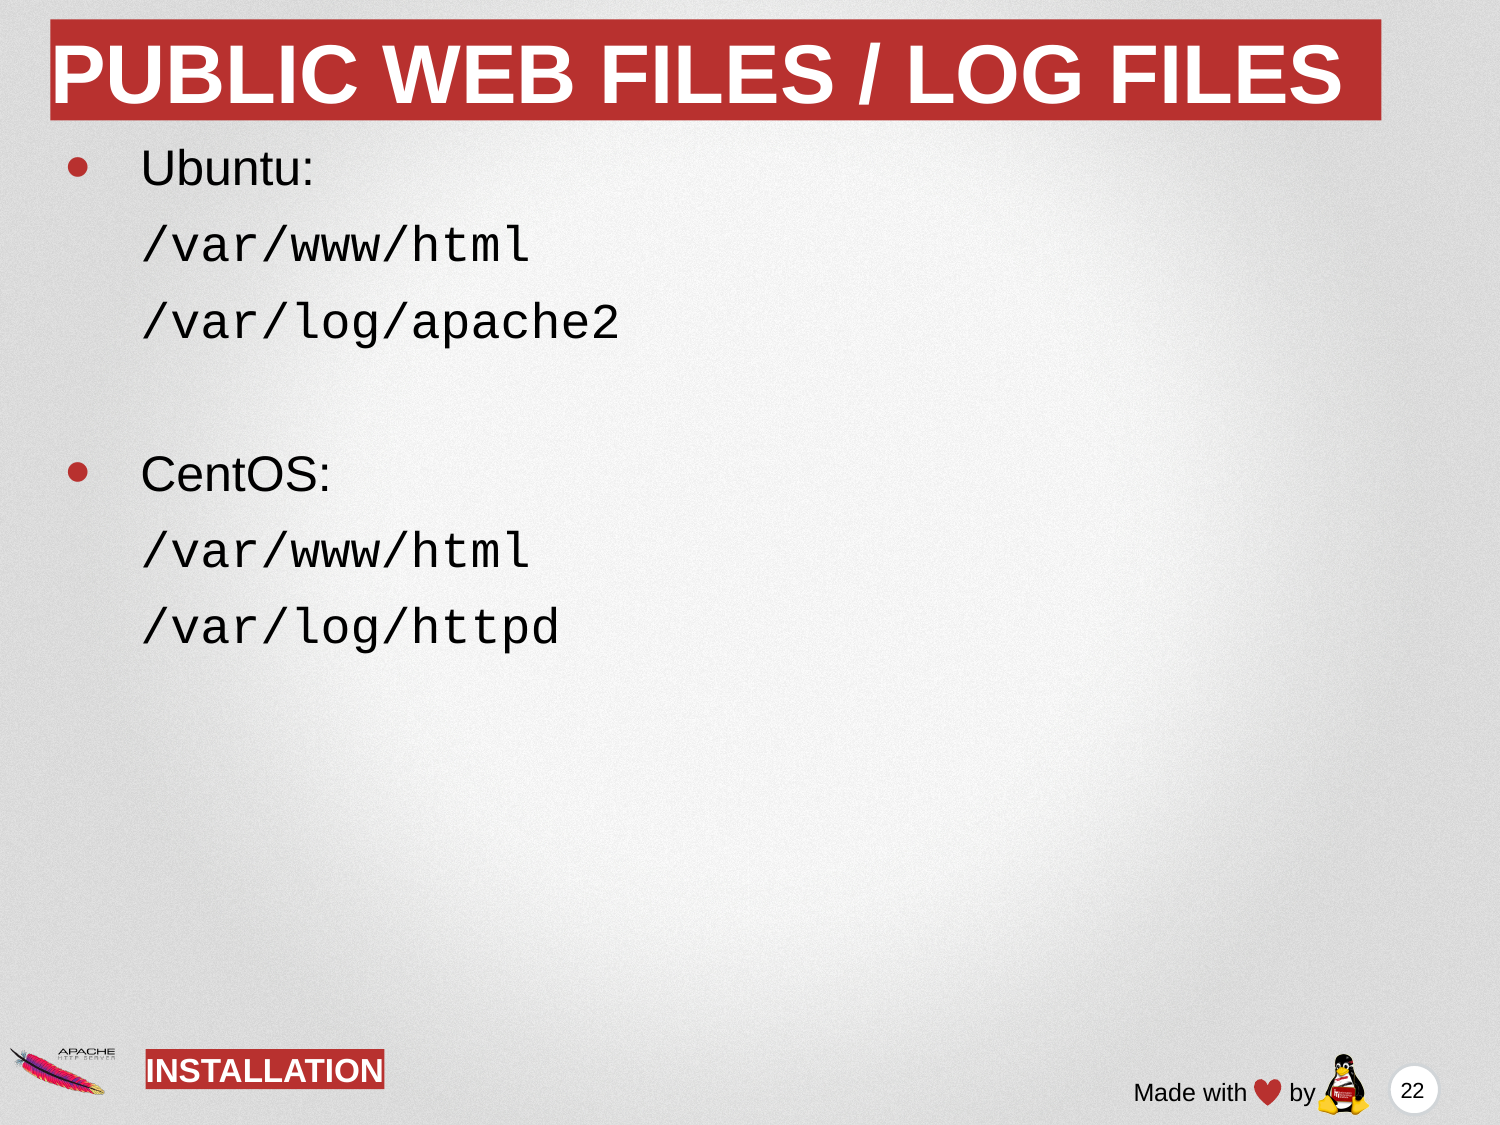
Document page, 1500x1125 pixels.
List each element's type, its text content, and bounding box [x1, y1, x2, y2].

list Ubuntu: /var/www/html /var/log/apache2 CentOS: /var/www/html /var/log/httpd [50, 134, 1454, 1029]
slide_number 22 [1385, 1069, 1454, 1125]
text_box INSTALLATION [145, 1049, 385, 1090]
picture [0, 0, 1500, 1125]
title PUBLIC WEB FILES / LOG FILES [50, 19, 1382, 121]
